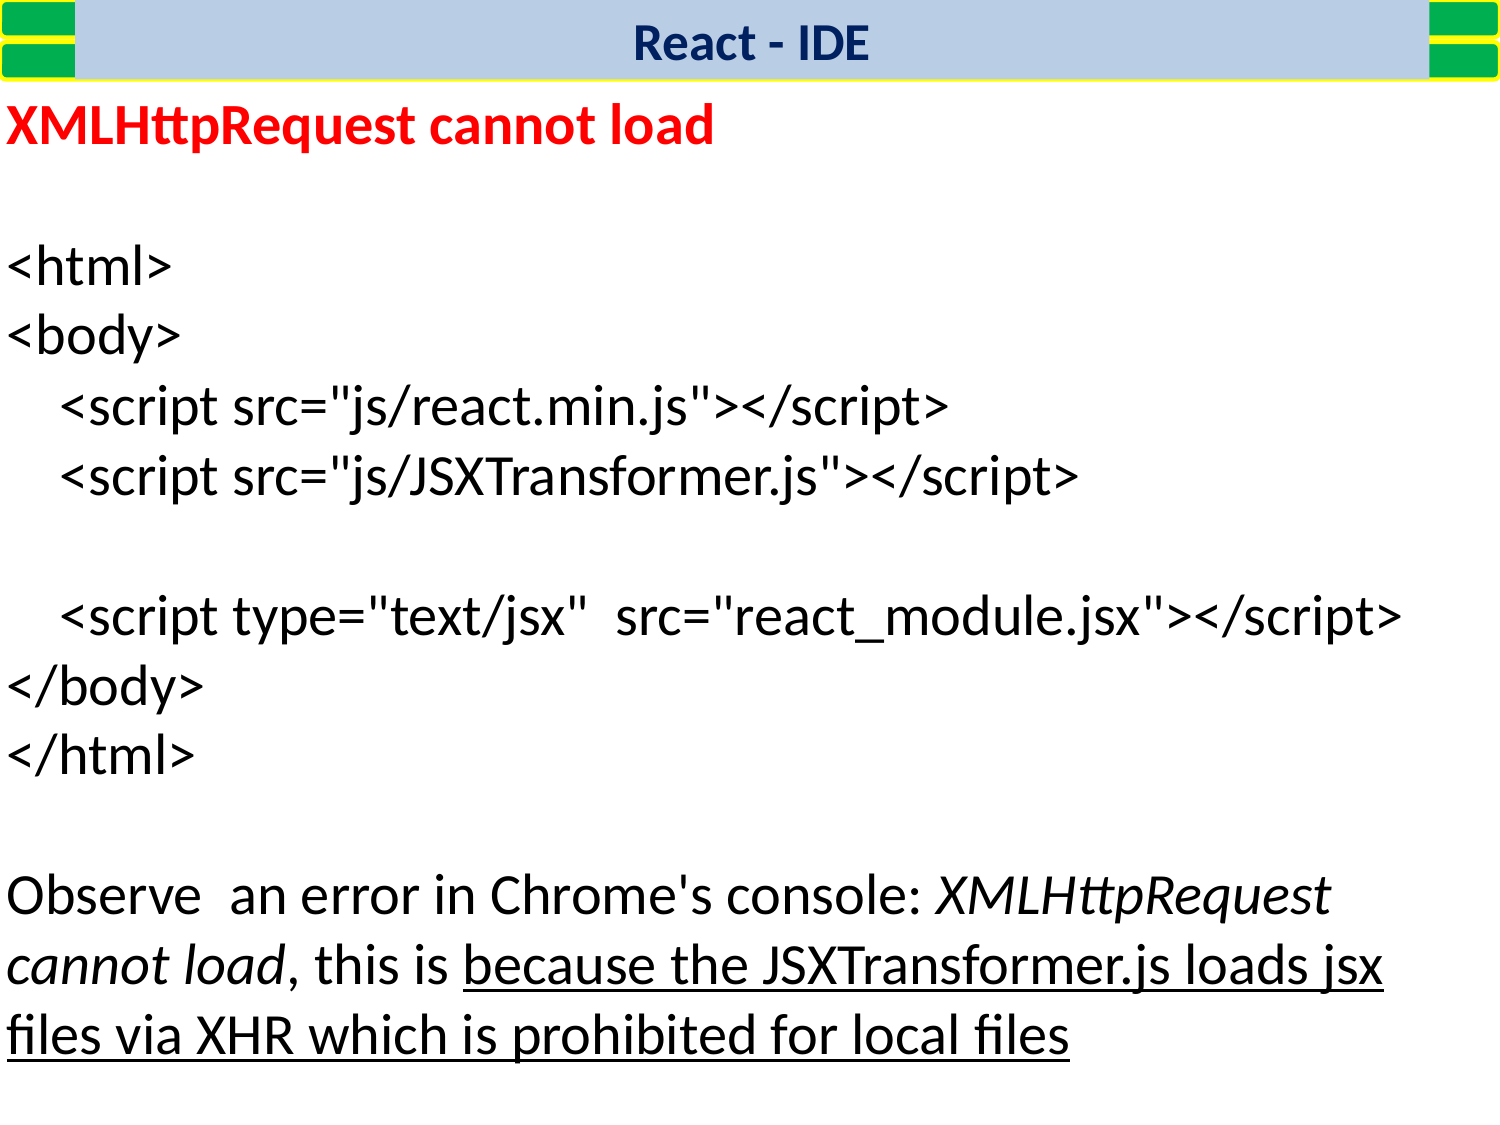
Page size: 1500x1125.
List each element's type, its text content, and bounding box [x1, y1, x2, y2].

text_box React - IDE [75, 0, 1430, 79]
text_box [1430, 40, 1500, 79]
text_box XMLHttpRequest cannot load <html> <body> <script src="js/react.min.js"></script> <script src="js/JSXTransformer.js"></script> <script type="text/jsx" src="react_module.jsx"></script> </body> </html> Observe an error in Chrome's console: XMLHttpRequest cannot load, this is because the JSXTransformer.js loads jsx files via XHR which is prohibited for local files [0, 79, 1500, 1125]
text_box [1430, 0, 1500, 40]
text_box [0, 0, 75, 40]
text_box [0, 40, 75, 79]
